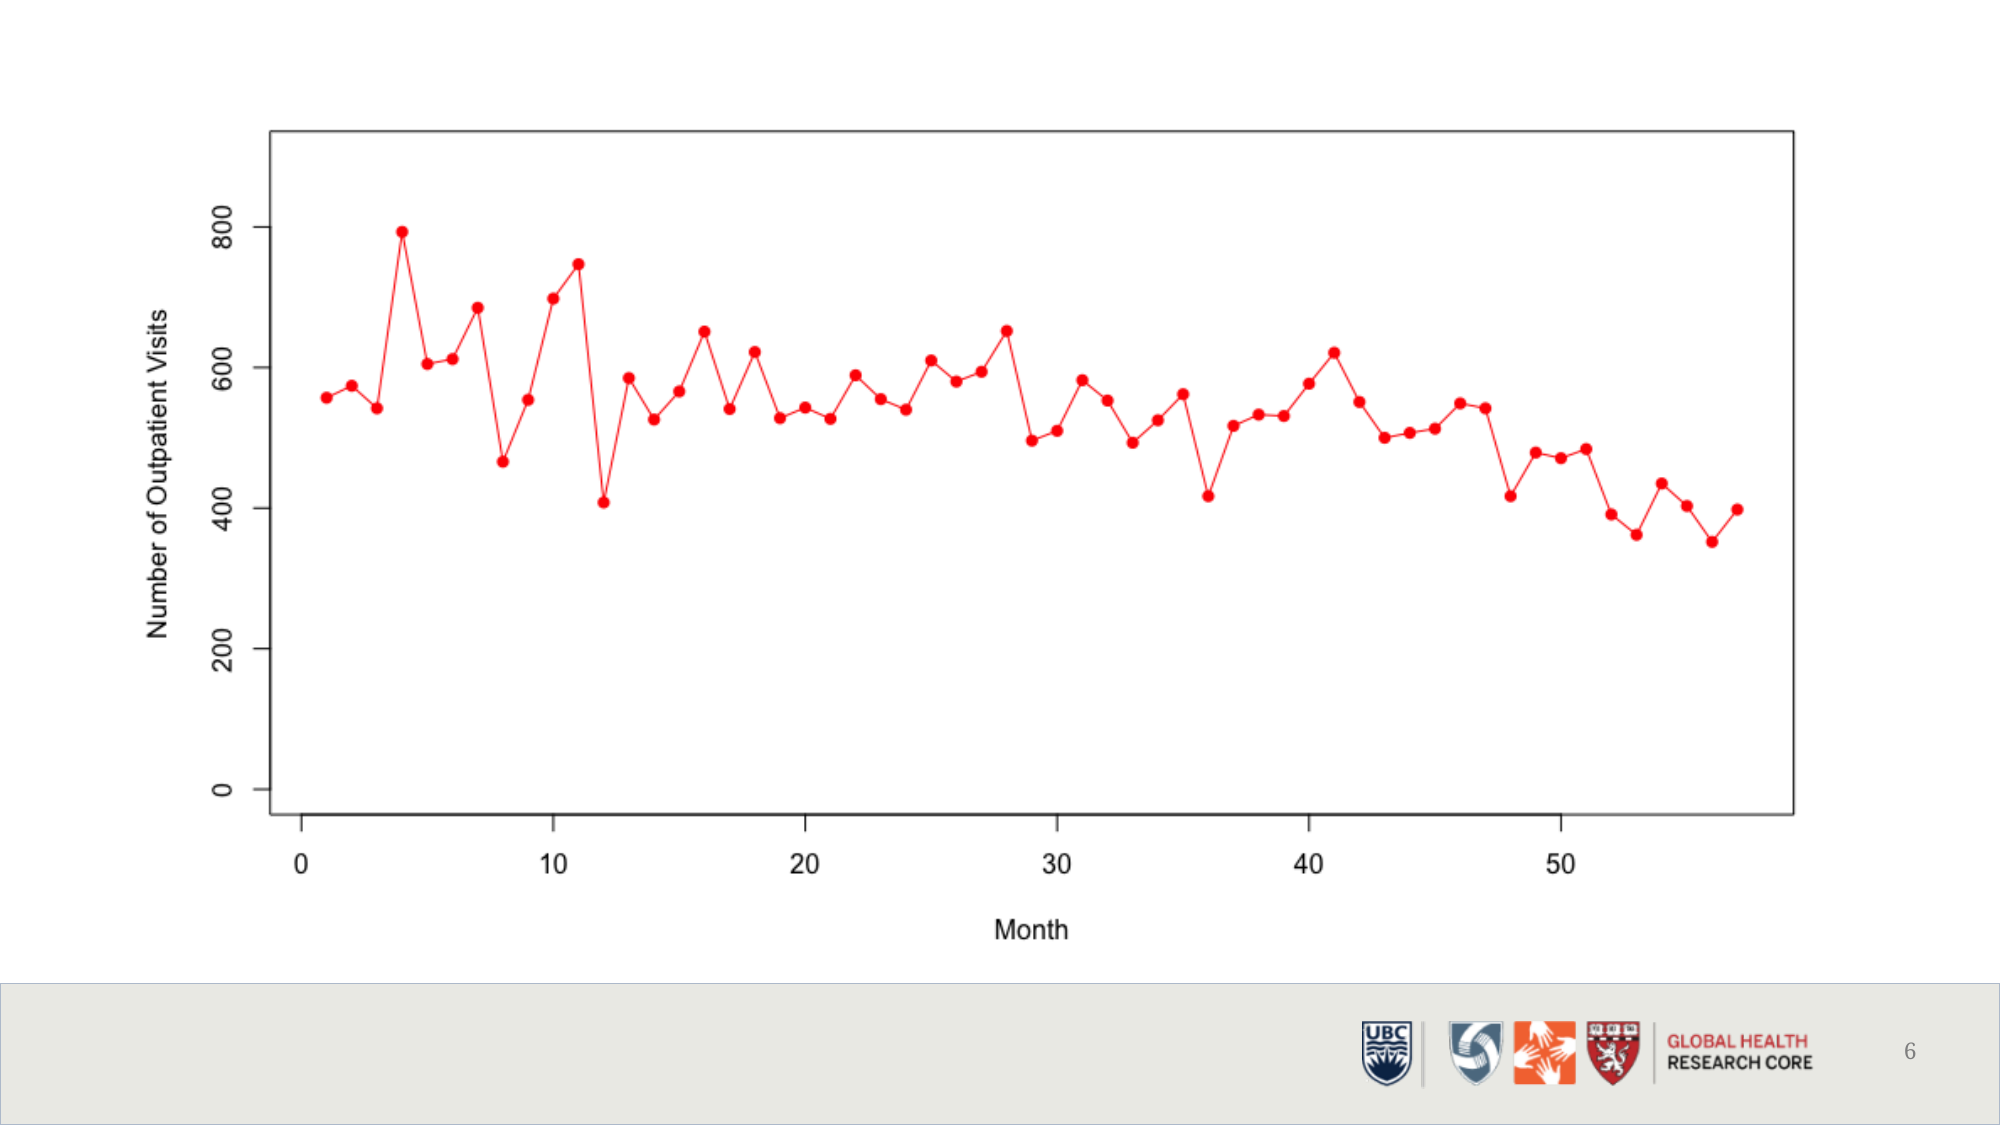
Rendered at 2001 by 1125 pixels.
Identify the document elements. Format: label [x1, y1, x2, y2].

picture [1362, 1021, 1859, 1114]
picture [138, 0, 1862, 980]
